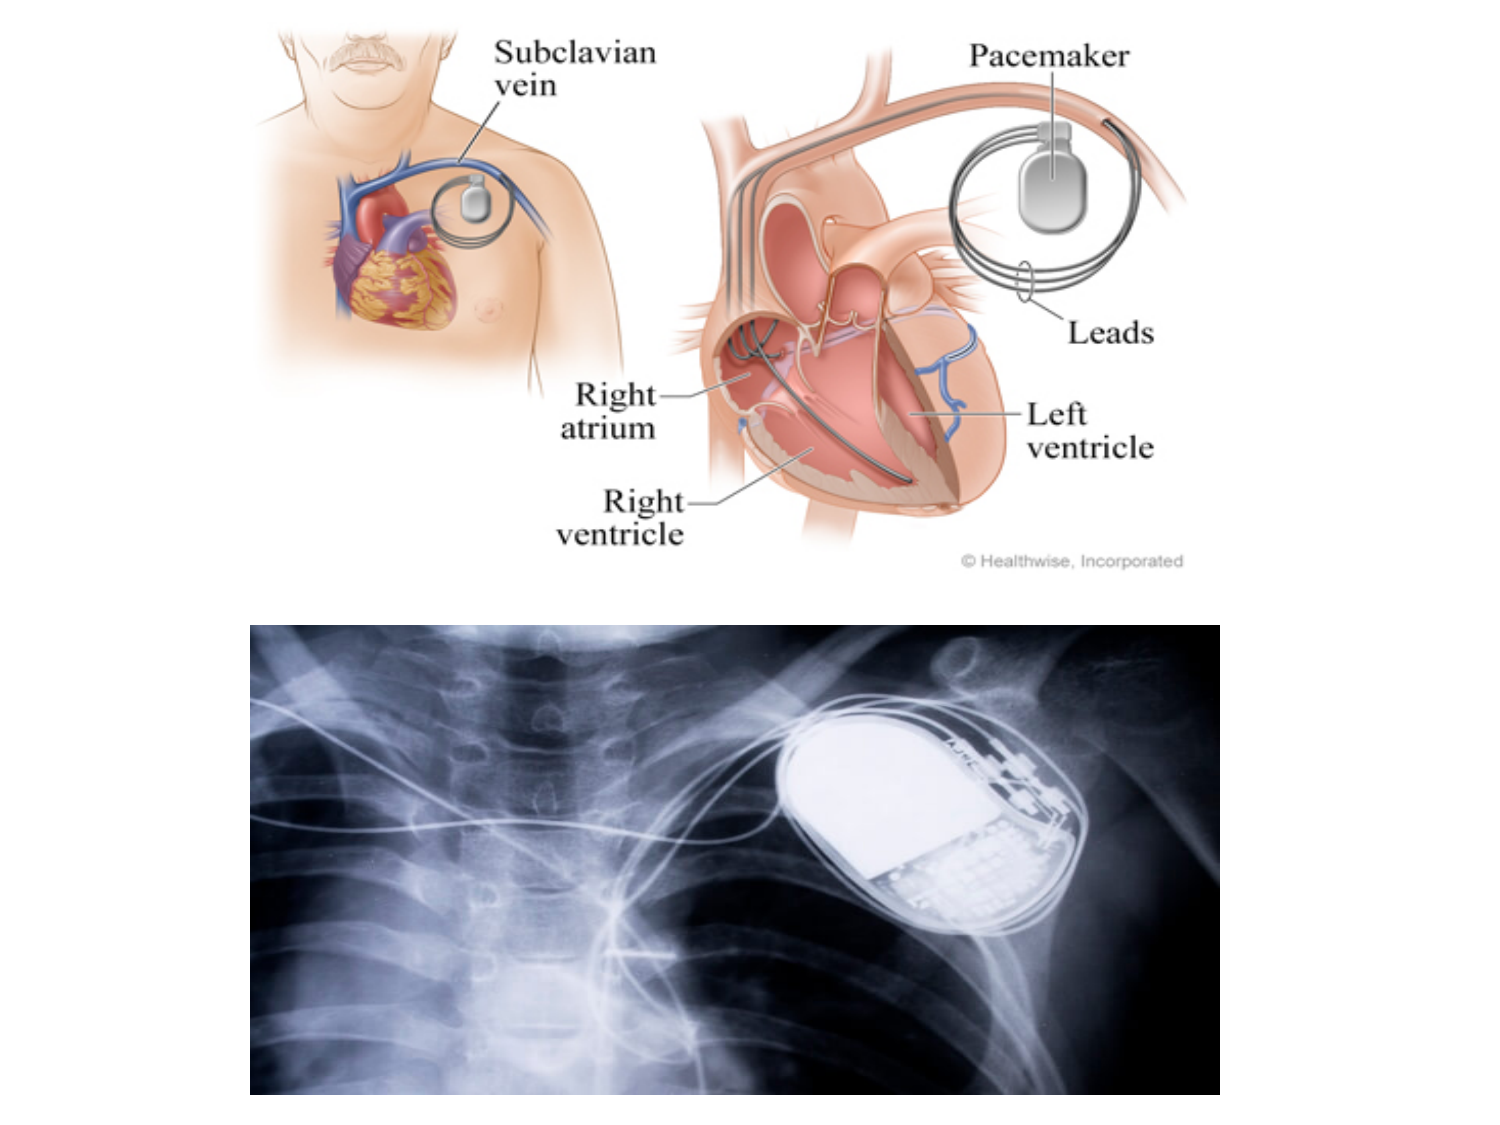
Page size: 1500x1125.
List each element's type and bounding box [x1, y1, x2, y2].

picture [250, 22, 1191, 575]
picture [250, 625, 1220, 1095]
